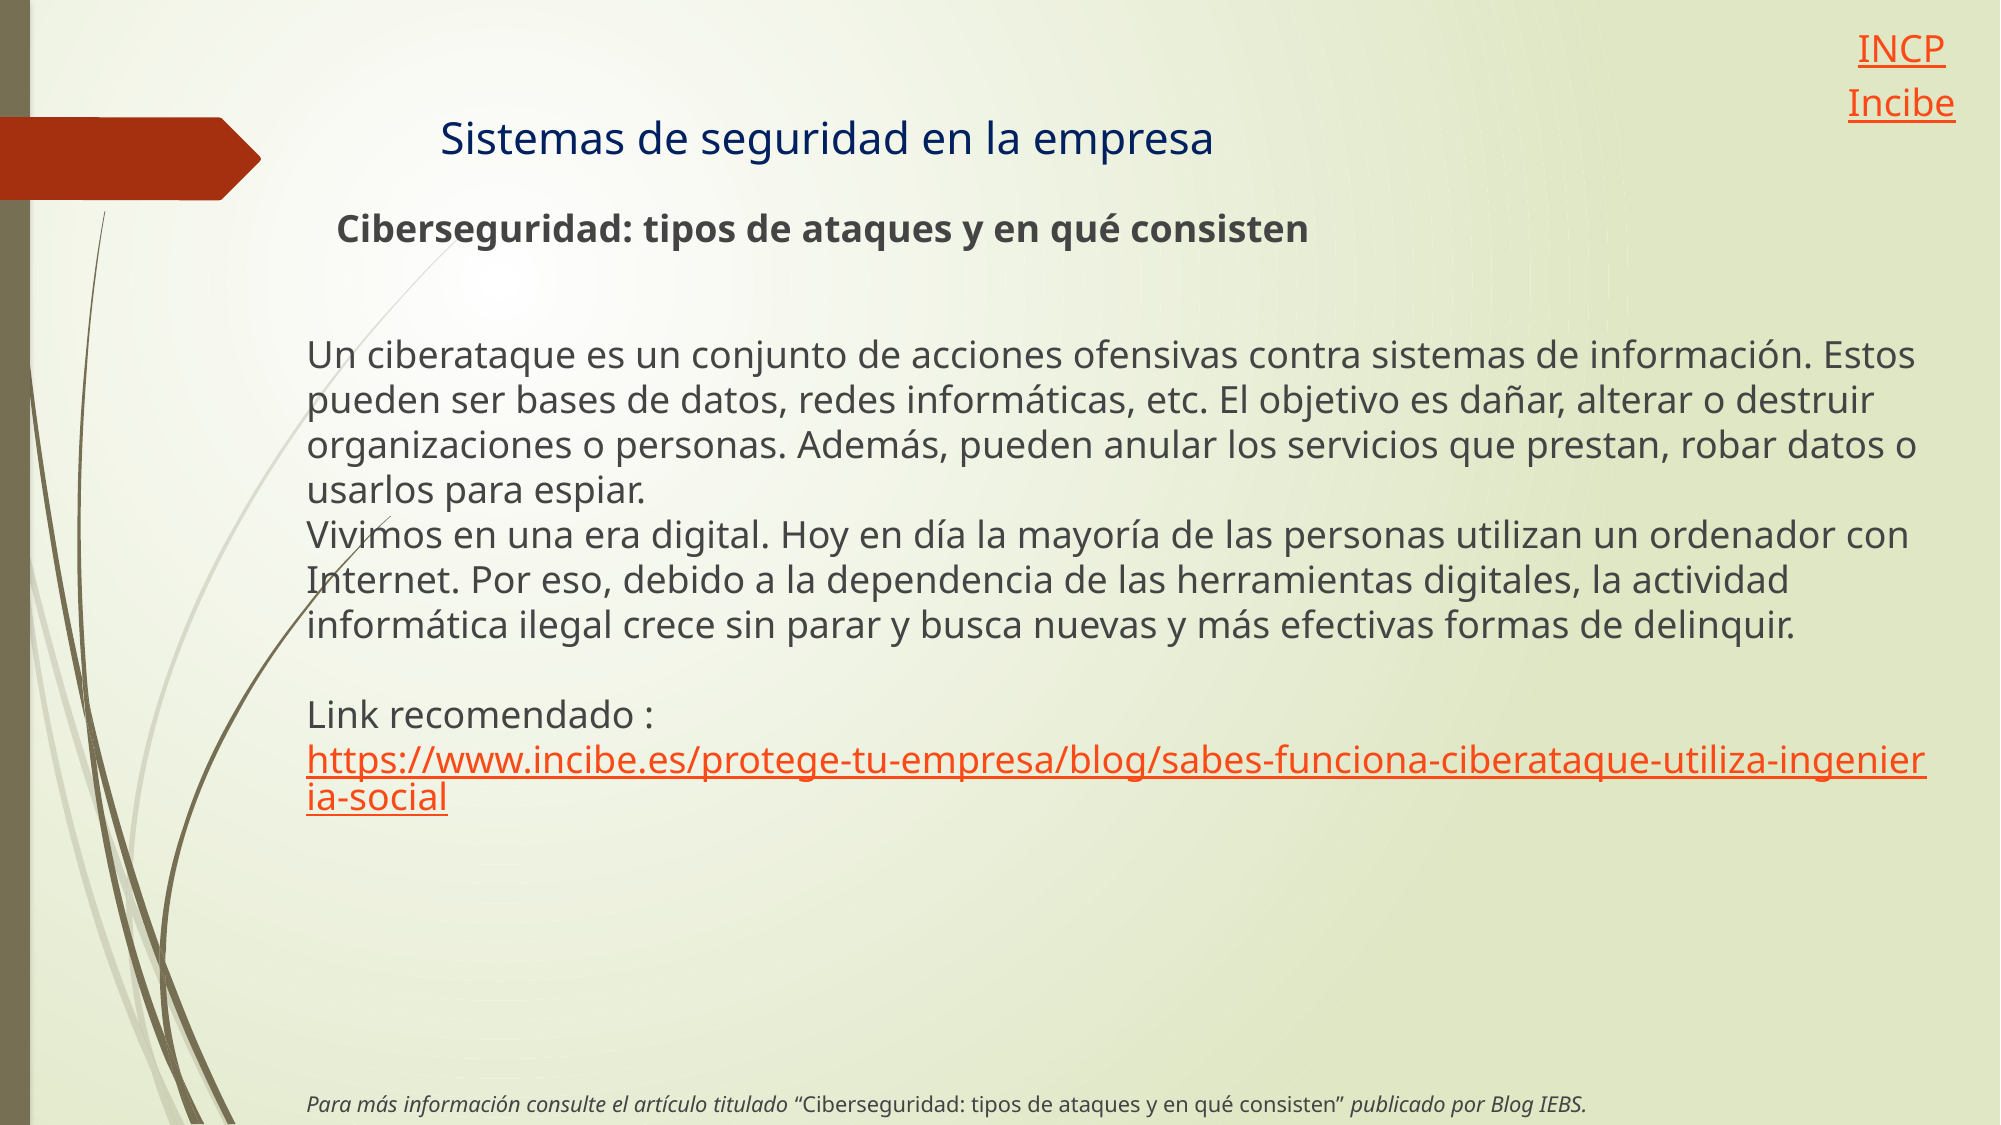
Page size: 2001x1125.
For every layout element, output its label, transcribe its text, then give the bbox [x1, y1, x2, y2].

text_box Incibe [1833, 72, 1971, 138]
text_box INCP [1843, 17, 1961, 72]
text_box Un ciberataque es un conjunto de acciones ofensivas contra sistemas de información. Estos pueden ser bases de datos, redes informáticas, etc. El objetivo es dañar, alterar o destruir organizaciones o personas. Además, pueden anular los servicios que prestan, robar datos o usarlos para espiar. Vivimos en una era digital. Hoy en día la mayoría de las personas utilizan un ordenador con Internet. Por eso, debido a la dependencia de las herramientas digitales, la actividad informática ilegal crece sin parar y busca nuevas y más efectivas formas de delinquir. Link recomendado : https://www.incibe.es/protege-tu-empresa/blog/sabes-funciona-ciberataque-utiliza-ingenieria-social [291, 323, 1945, 839]
text_box Para más información consulte el artículo titulado “Ciberseguridad: tipos de ataques y en qué consisten” publicado por Blog IEBS. [291, 1083, 2000, 1125]
text_box Ciberseguridad: tipos de ataques y en qué consisten [321, 197, 1369, 258]
text_box Sistemas de seguridad en la empresa [425, 102, 1506, 172]
